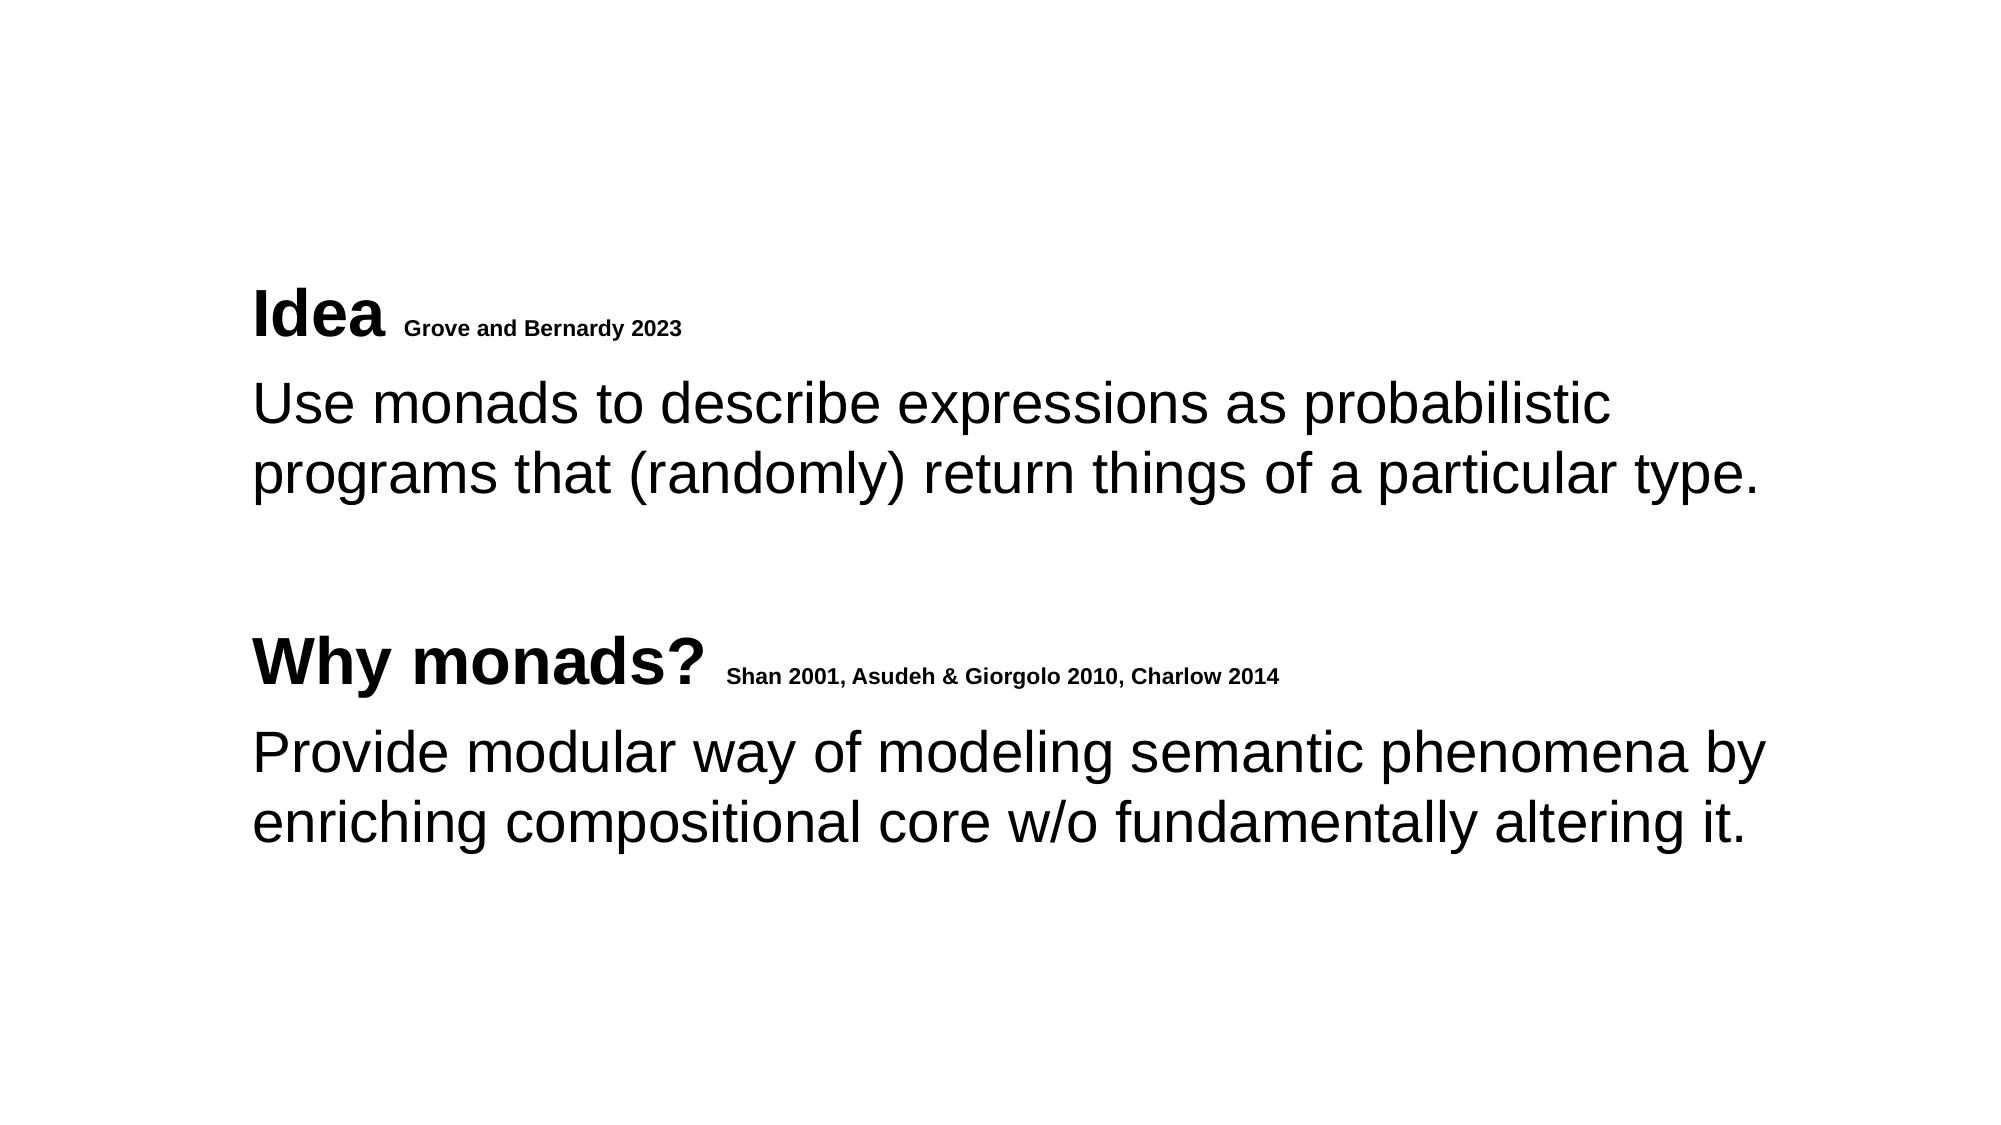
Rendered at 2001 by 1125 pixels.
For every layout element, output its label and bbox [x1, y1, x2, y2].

text_box [237, 610, 1789, 863]
text_box [237, 262, 1789, 515]
